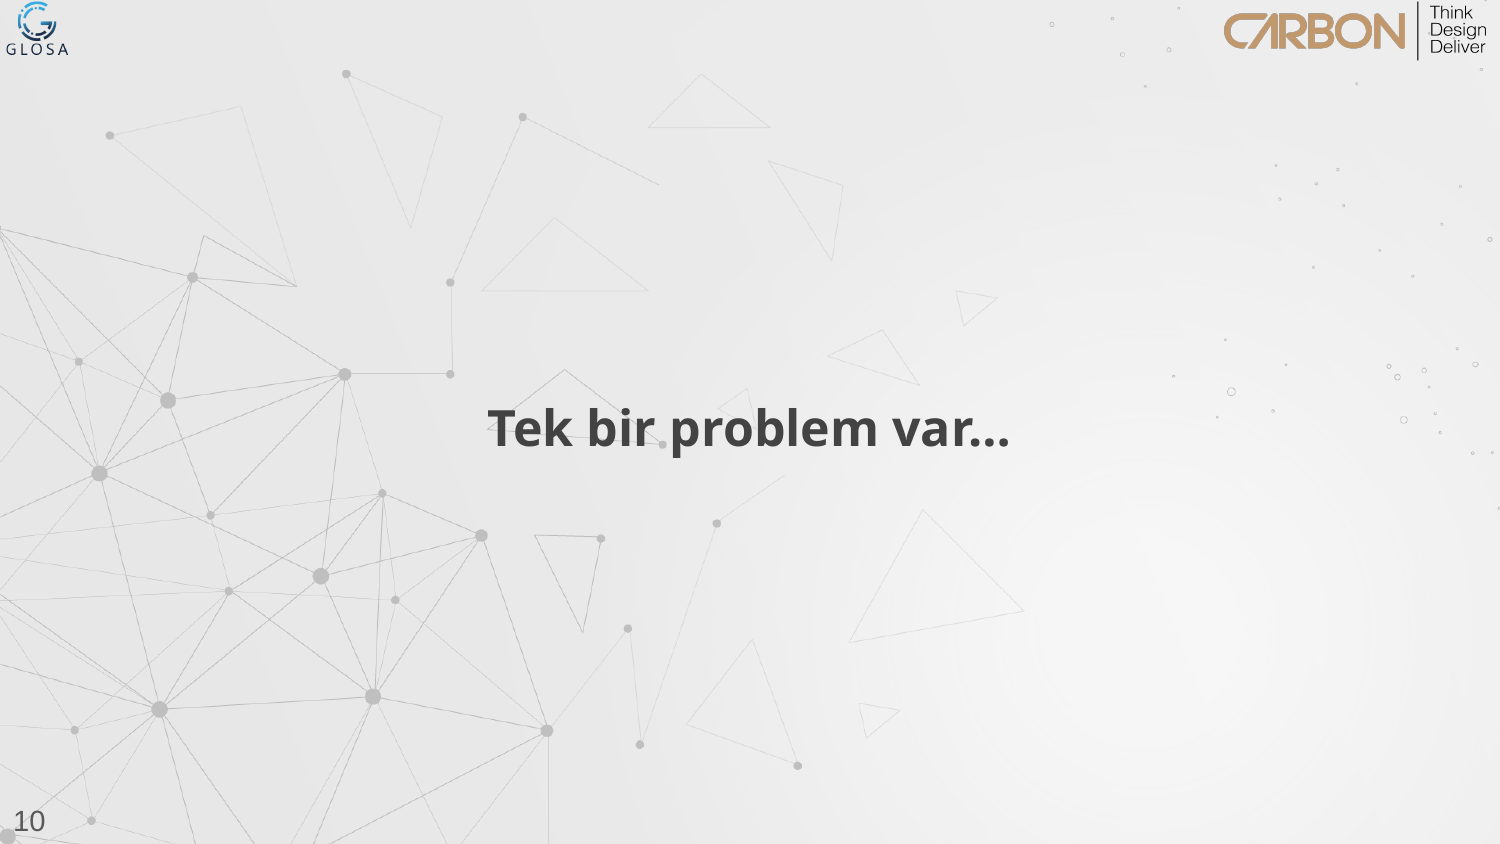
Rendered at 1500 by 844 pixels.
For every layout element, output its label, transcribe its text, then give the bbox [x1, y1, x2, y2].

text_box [1, 0, 72, 69]
picture [1209, 0, 1500, 66]
text_box 10 [0, 796, 68, 844]
title Tek bir problem var… [322, 381, 1178, 463]
